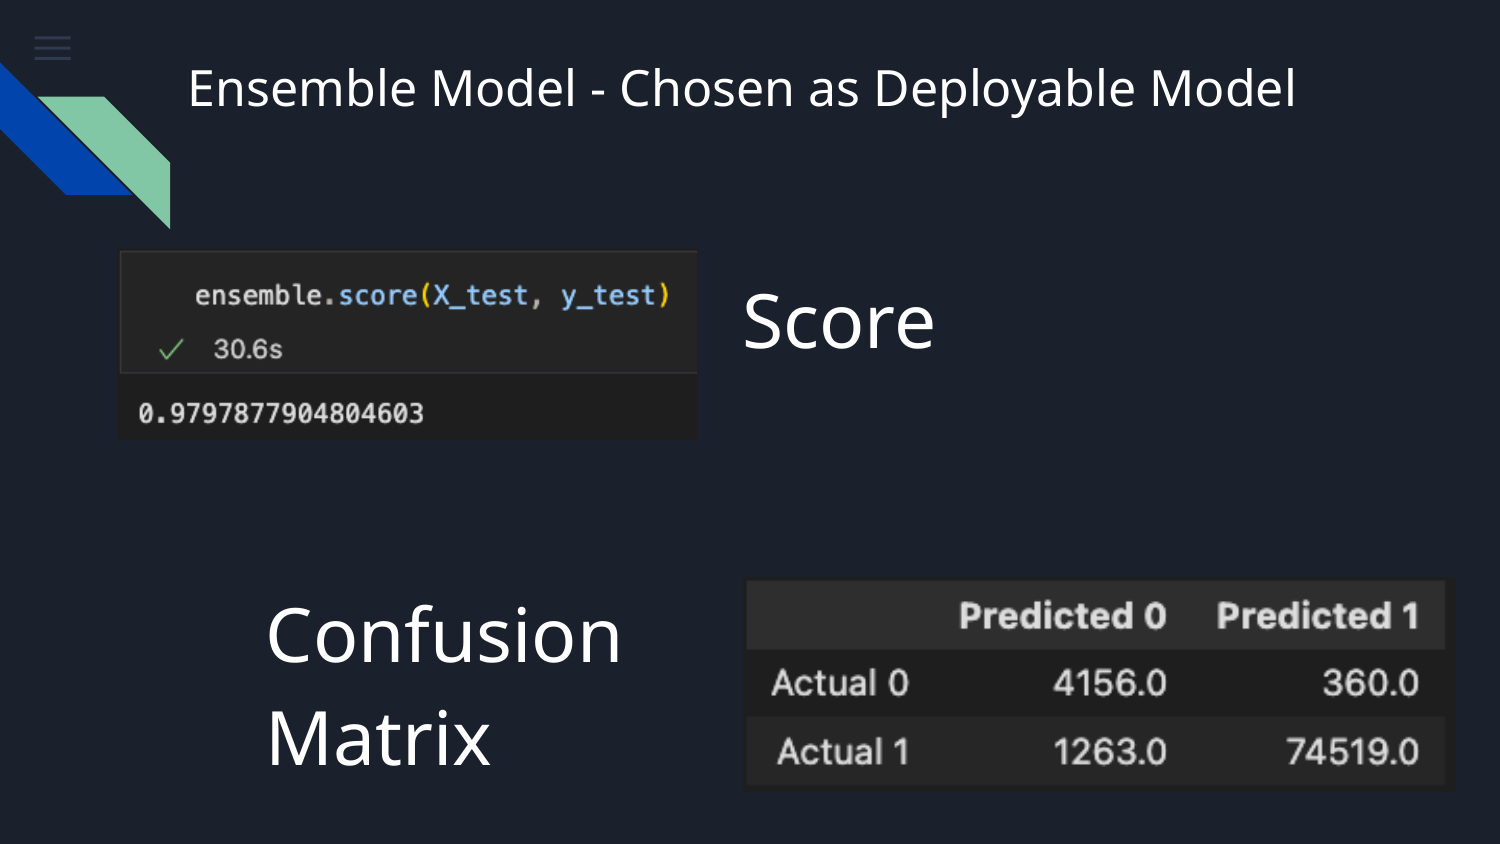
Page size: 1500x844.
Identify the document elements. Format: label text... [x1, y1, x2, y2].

text_box Score [727, 245, 1007, 379]
picture [742, 576, 1456, 792]
text_box Confusion Matrix [250, 558, 679, 796]
title Ensemble Model - Chosen as Deployable Model [172, 41, 1328, 131]
picture [116, 248, 697, 440]
